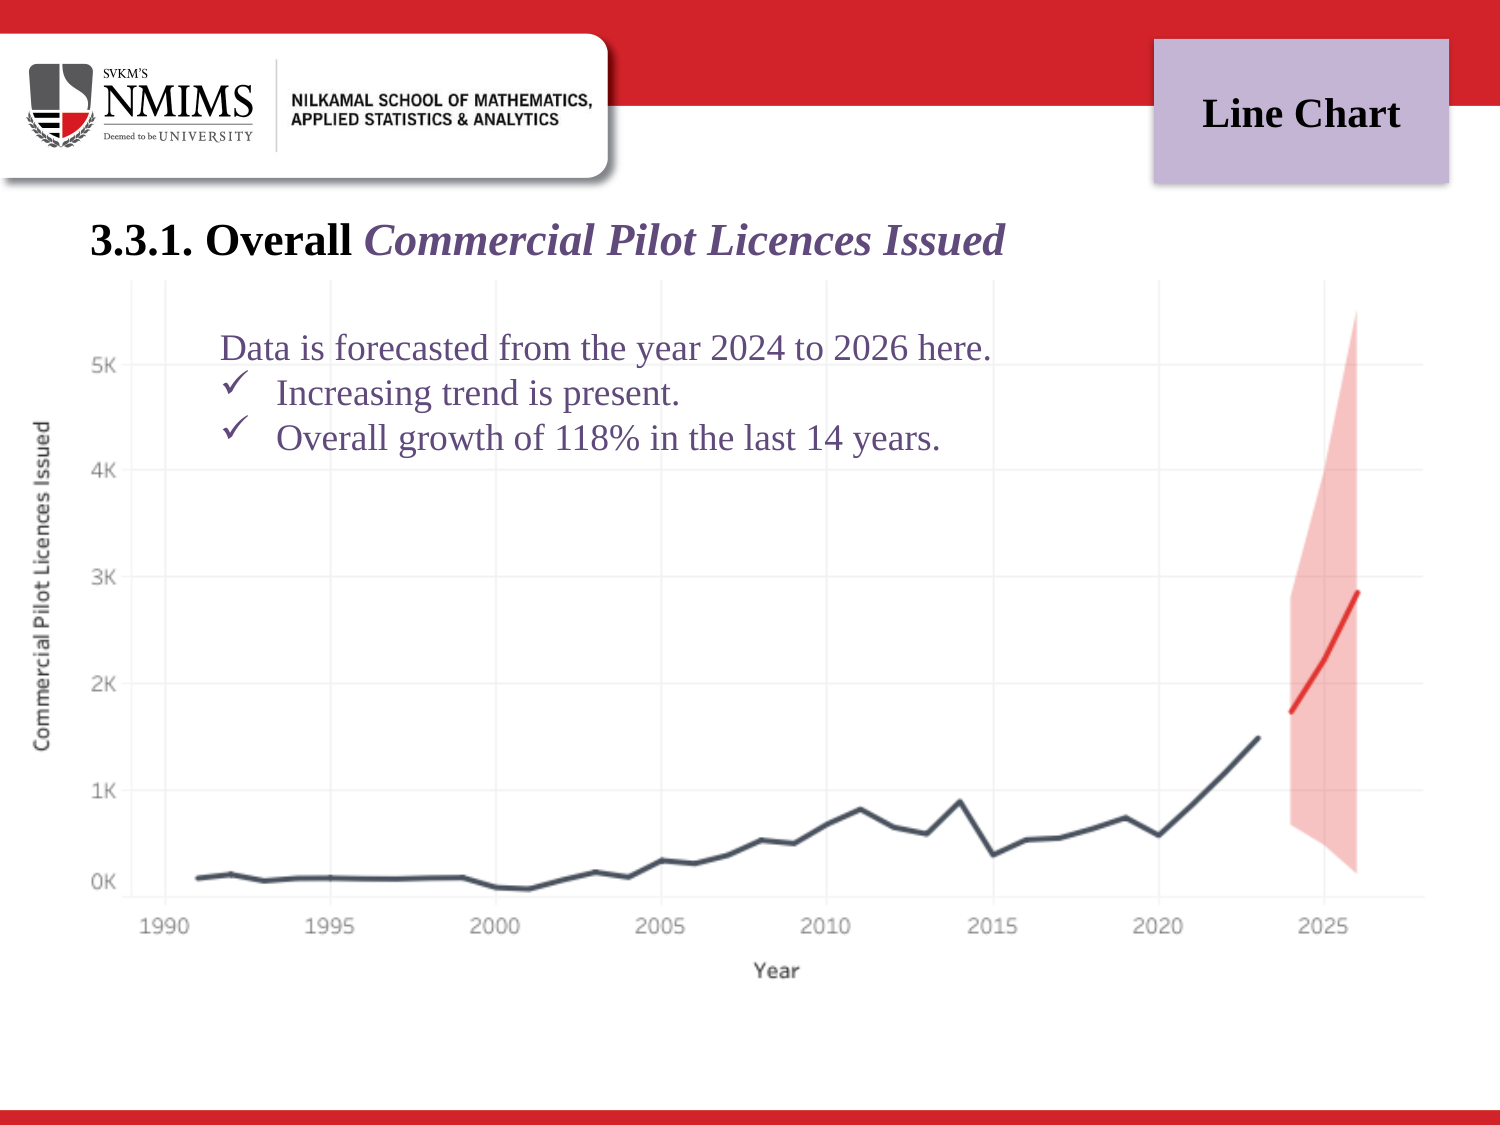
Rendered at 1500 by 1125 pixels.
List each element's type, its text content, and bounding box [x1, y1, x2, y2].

text_box Line Chart [1154, 38, 1450, 184]
text_box 3.3.1. Overall Commercial Pilot Licences Issued [75, 193, 1153, 279]
picture [0, 0, 1500, 1125]
